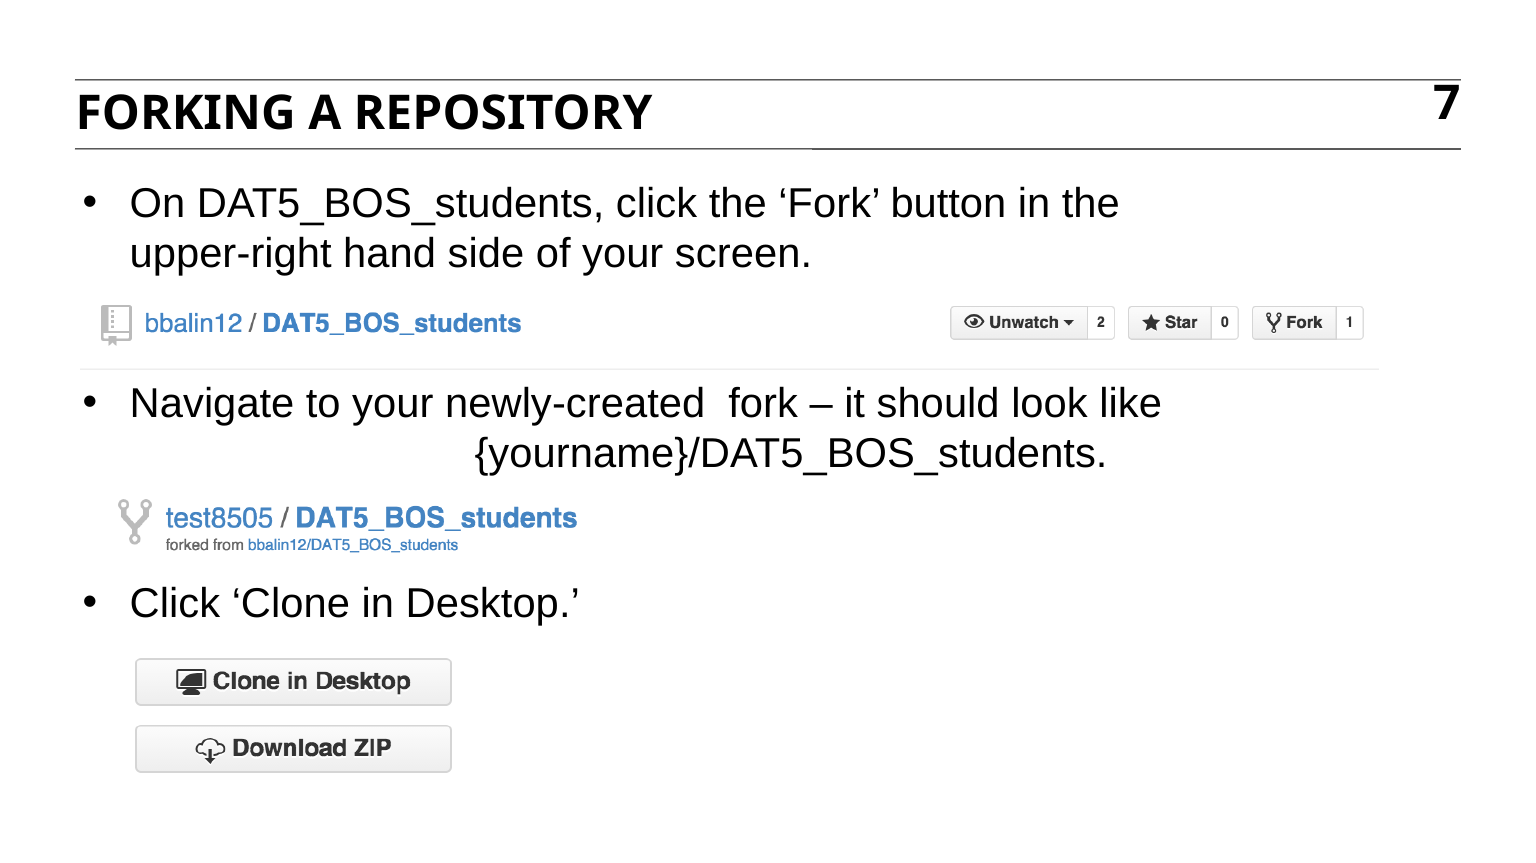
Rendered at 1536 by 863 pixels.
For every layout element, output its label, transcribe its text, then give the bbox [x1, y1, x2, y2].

picture [80, 281, 1380, 372]
picture [105, 643, 479, 799]
picture [105, 493, 606, 577]
slide_number 7 [1419, 86, 1461, 138]
list FORKING a REPOSITORY [60, 81, 1231, 132]
text_box On DAT5_BOS_students, click the ‘Fork’ button in the upper-right hand side of your screen. Navigate to your newly-created fork – it should look like {yourname}/DAT5_BOS_students. Click ‘Clone in Desktop.’ [67, 168, 1243, 684]
